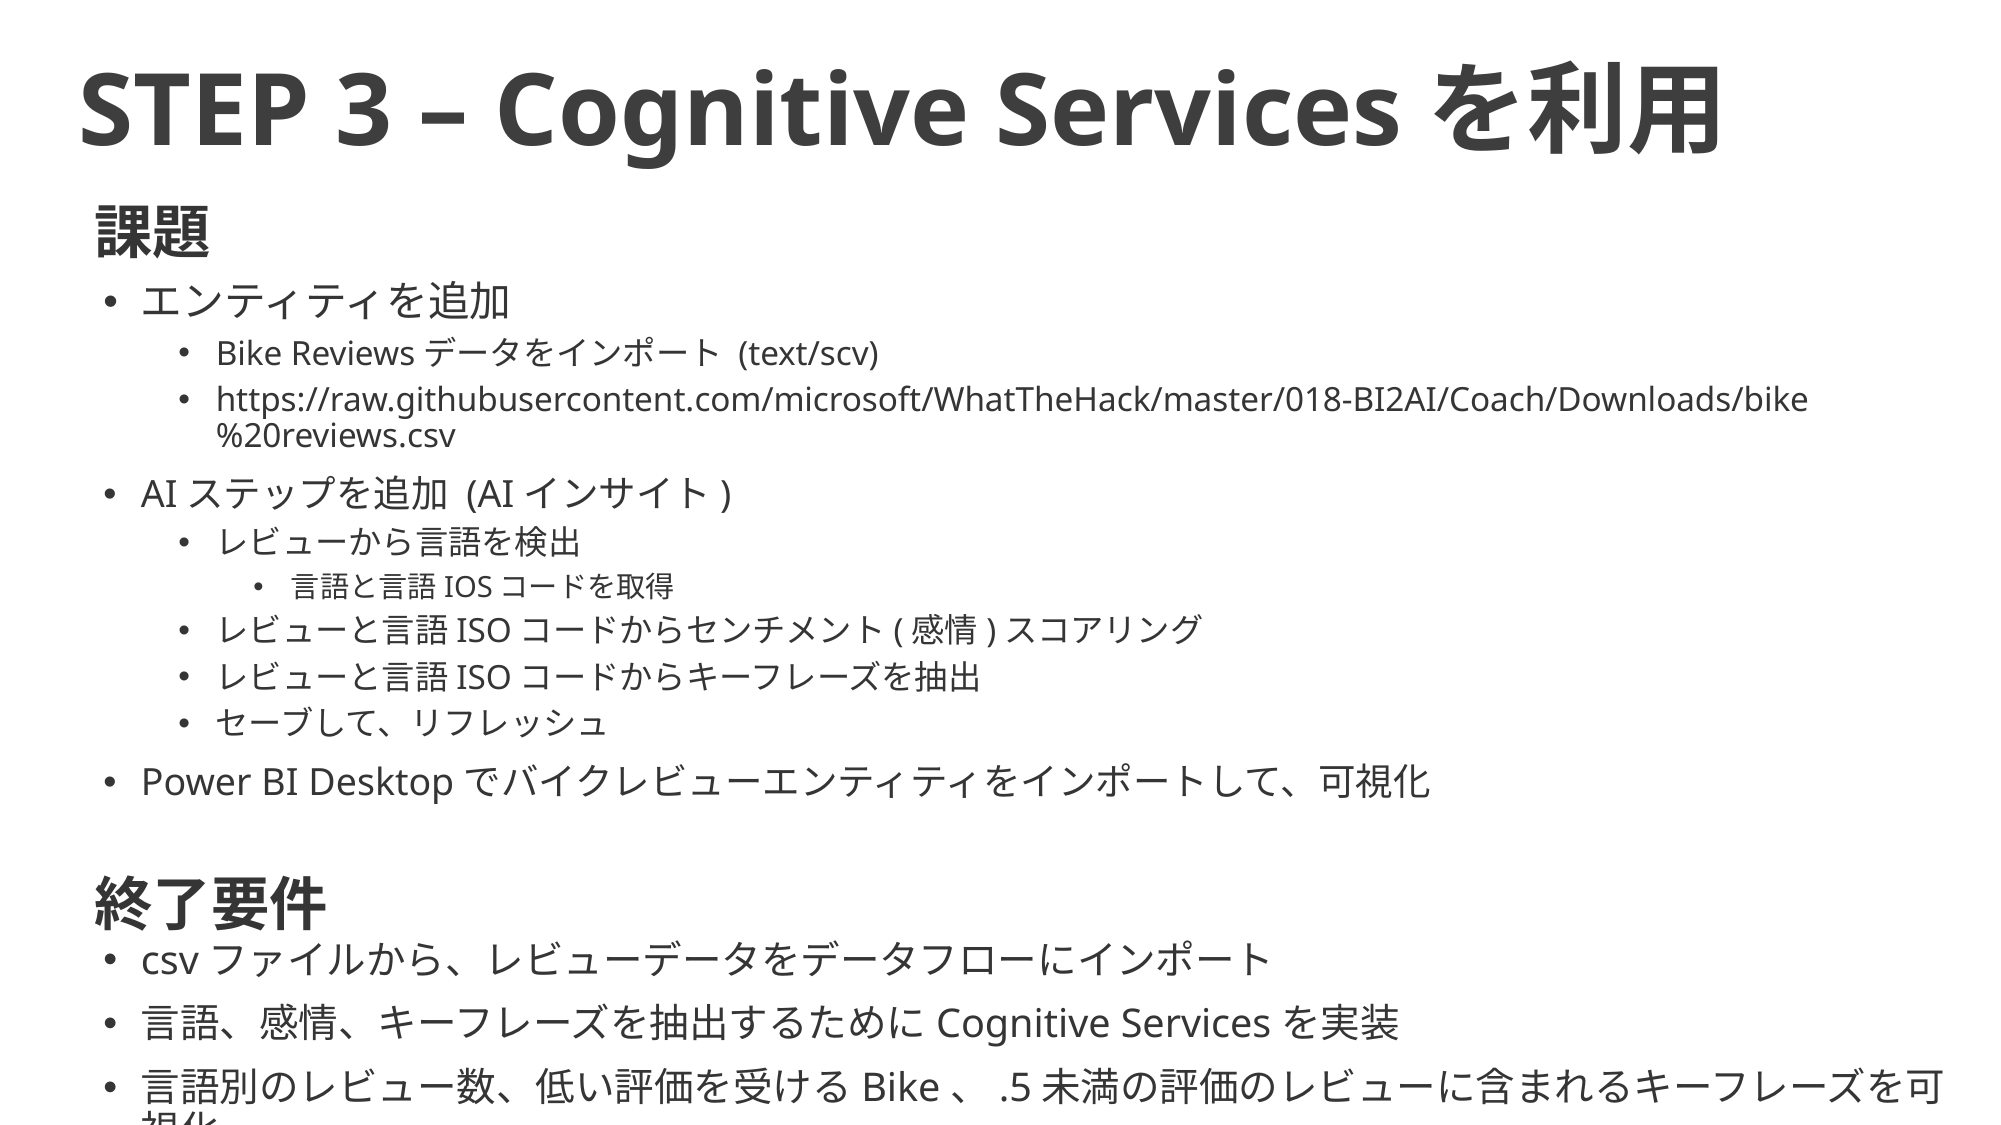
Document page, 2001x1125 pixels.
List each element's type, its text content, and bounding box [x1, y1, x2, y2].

text_box STEP 3 – Cognitive Servicesを利用 [78, 59, 1737, 168]
text_box 課題 [79, 187, 226, 273]
text_box 終了要件 [80, 859, 343, 945]
text_box csvファイルから、レビューデータをデータフローにインポート 言語、感情、キーフレーズを抽出するためにCognitive Servicesを実装 言語別のレビュー数、低い評価を受けるBike、.5未満の評価のレビューに含まれるキーフレーズを可視化 [88, 932, 2000, 1125]
text_box エンティティを追加 Bike Reviewsデータをインポート (text/scv) https://raw.githubusercontent.com/microsoft/WhatTheHack/master/018-BI2AI/Coach/Downloads/bike%20reviews.csv AIステップを追加 (AIインサイト) レビューから言語を検出 言語と言語IOSコードを取得 レビューと言語ISOコードからセンチメント(感情)スコアリング レビューと言語ISOコードからキーフレーズを抽出 セーブして、リフレッシュ Power BI Desktopでバイクレビューエンティティをインポートして、可視化 [88, 273, 2000, 867]
